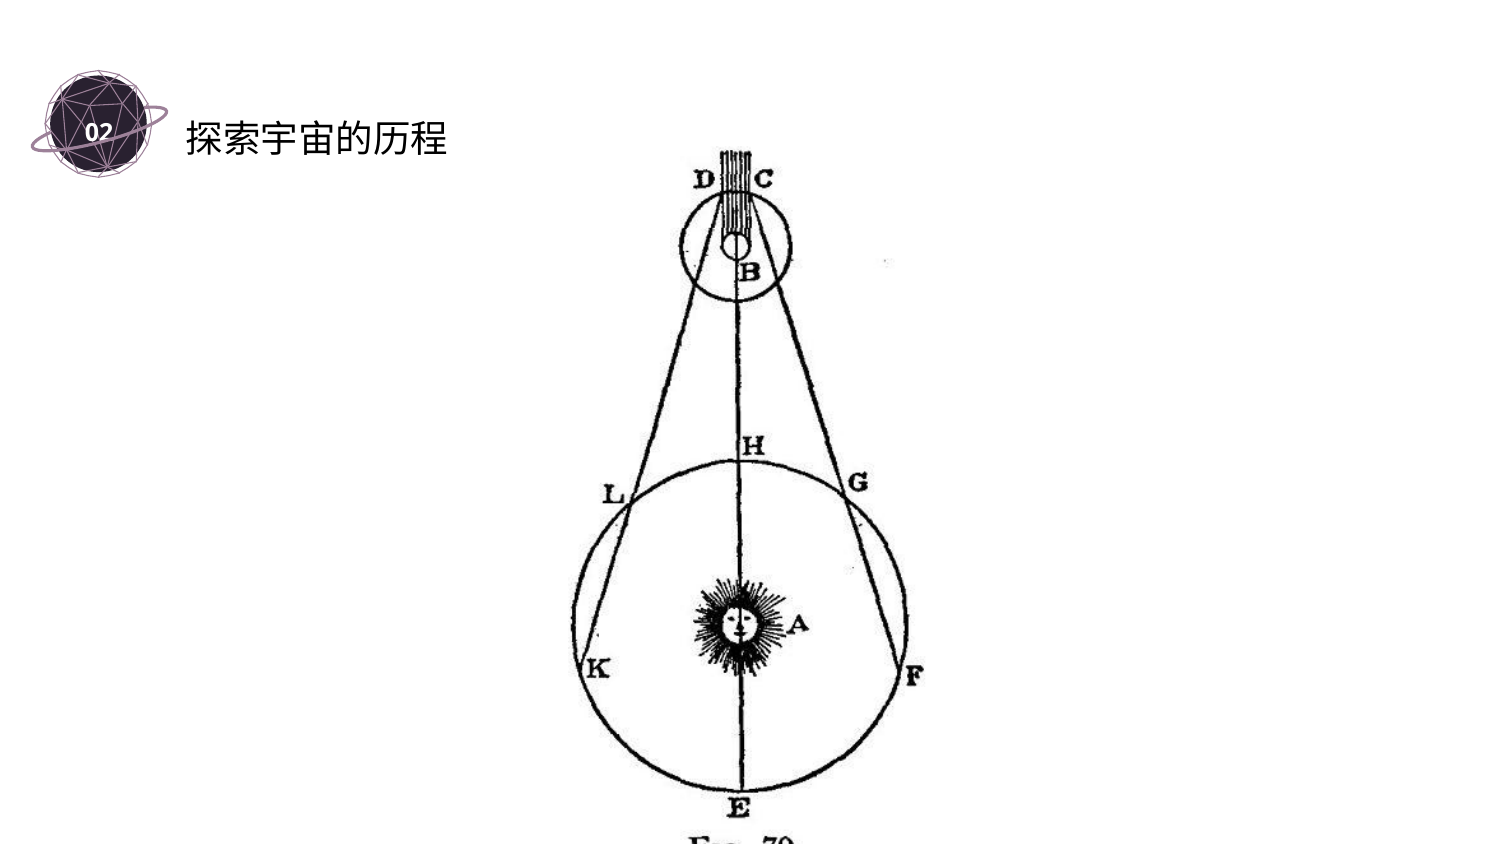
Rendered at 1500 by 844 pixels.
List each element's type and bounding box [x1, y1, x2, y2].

picture [0, 0, 1500, 844]
text_box [30, 69, 169, 178]
